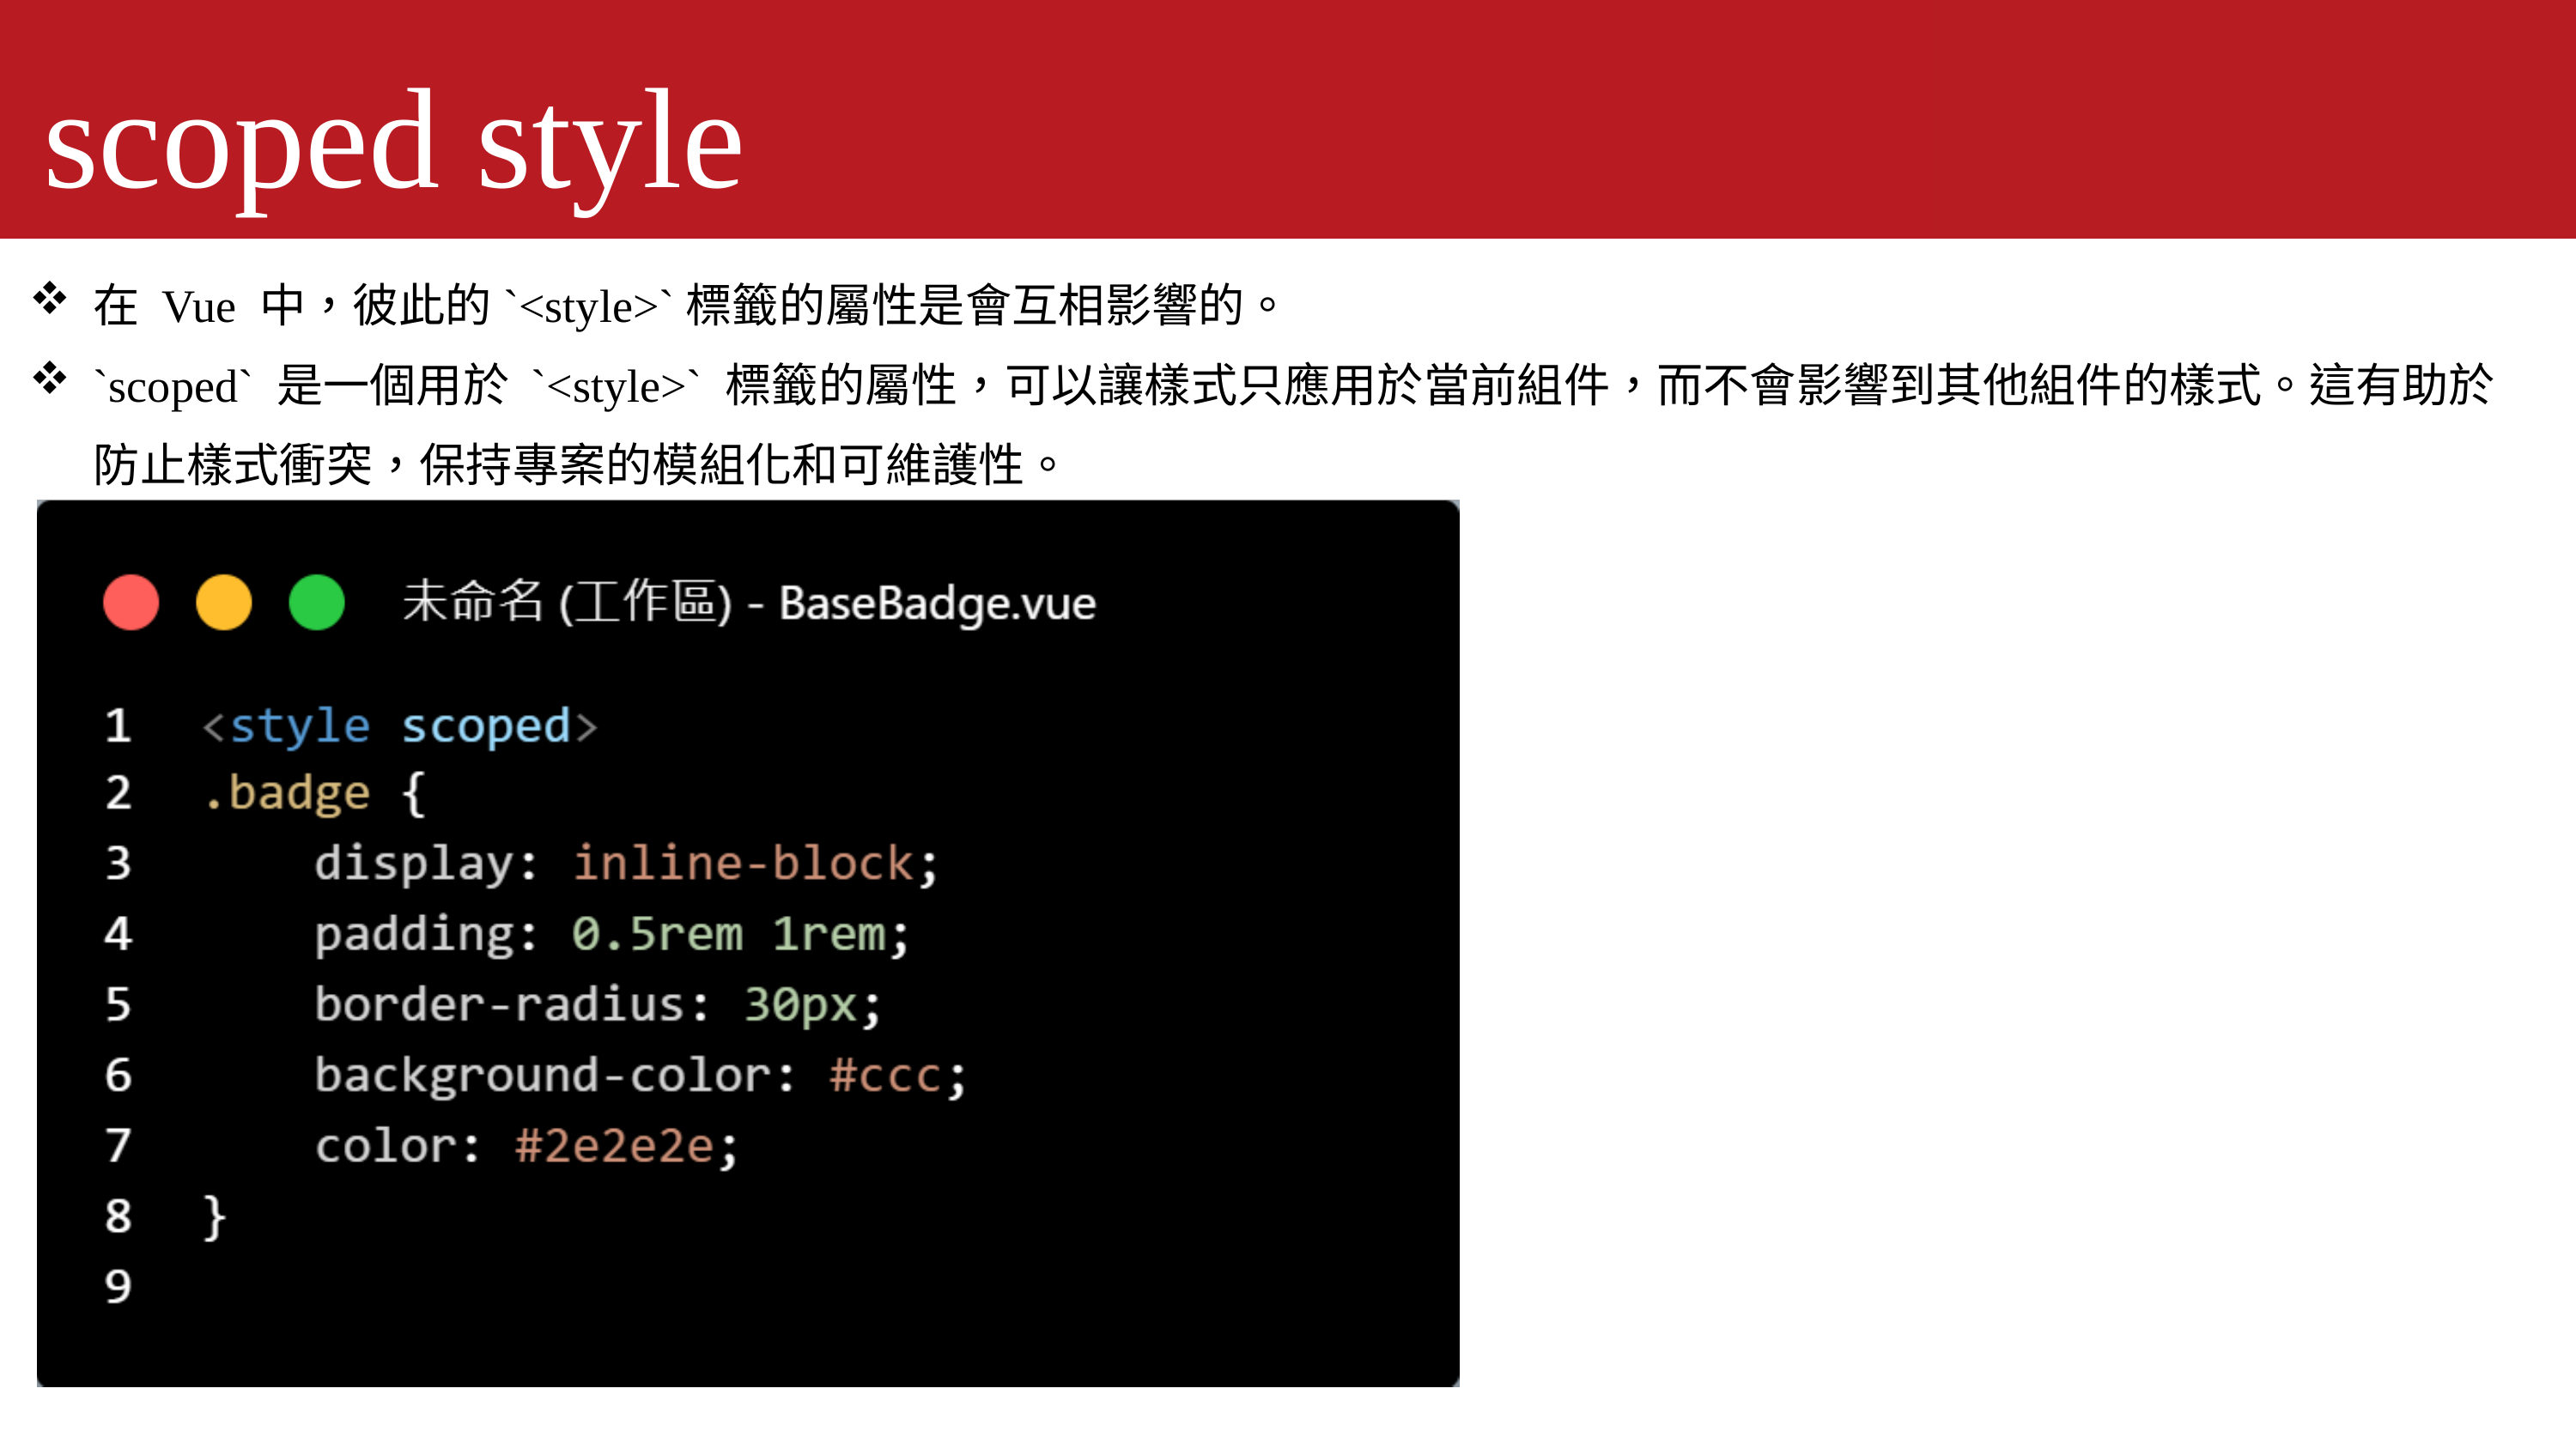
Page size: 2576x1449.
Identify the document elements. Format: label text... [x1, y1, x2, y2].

text_box 在 Vue 中，彼此的`<style>`標籤的屬性是會互相影響的。 `scoped` 是一個用於 `<style>` 標籤的屬性，可以讓樣式只應用於當前組件，而不會影響到其他組件的樣式。這有助於防止樣式衝突，保持專案的模組化和可維護性。 [28, 251, 2533, 492]
picture [37, 499, 1461, 1387]
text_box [0, 0, 2576, 239]
